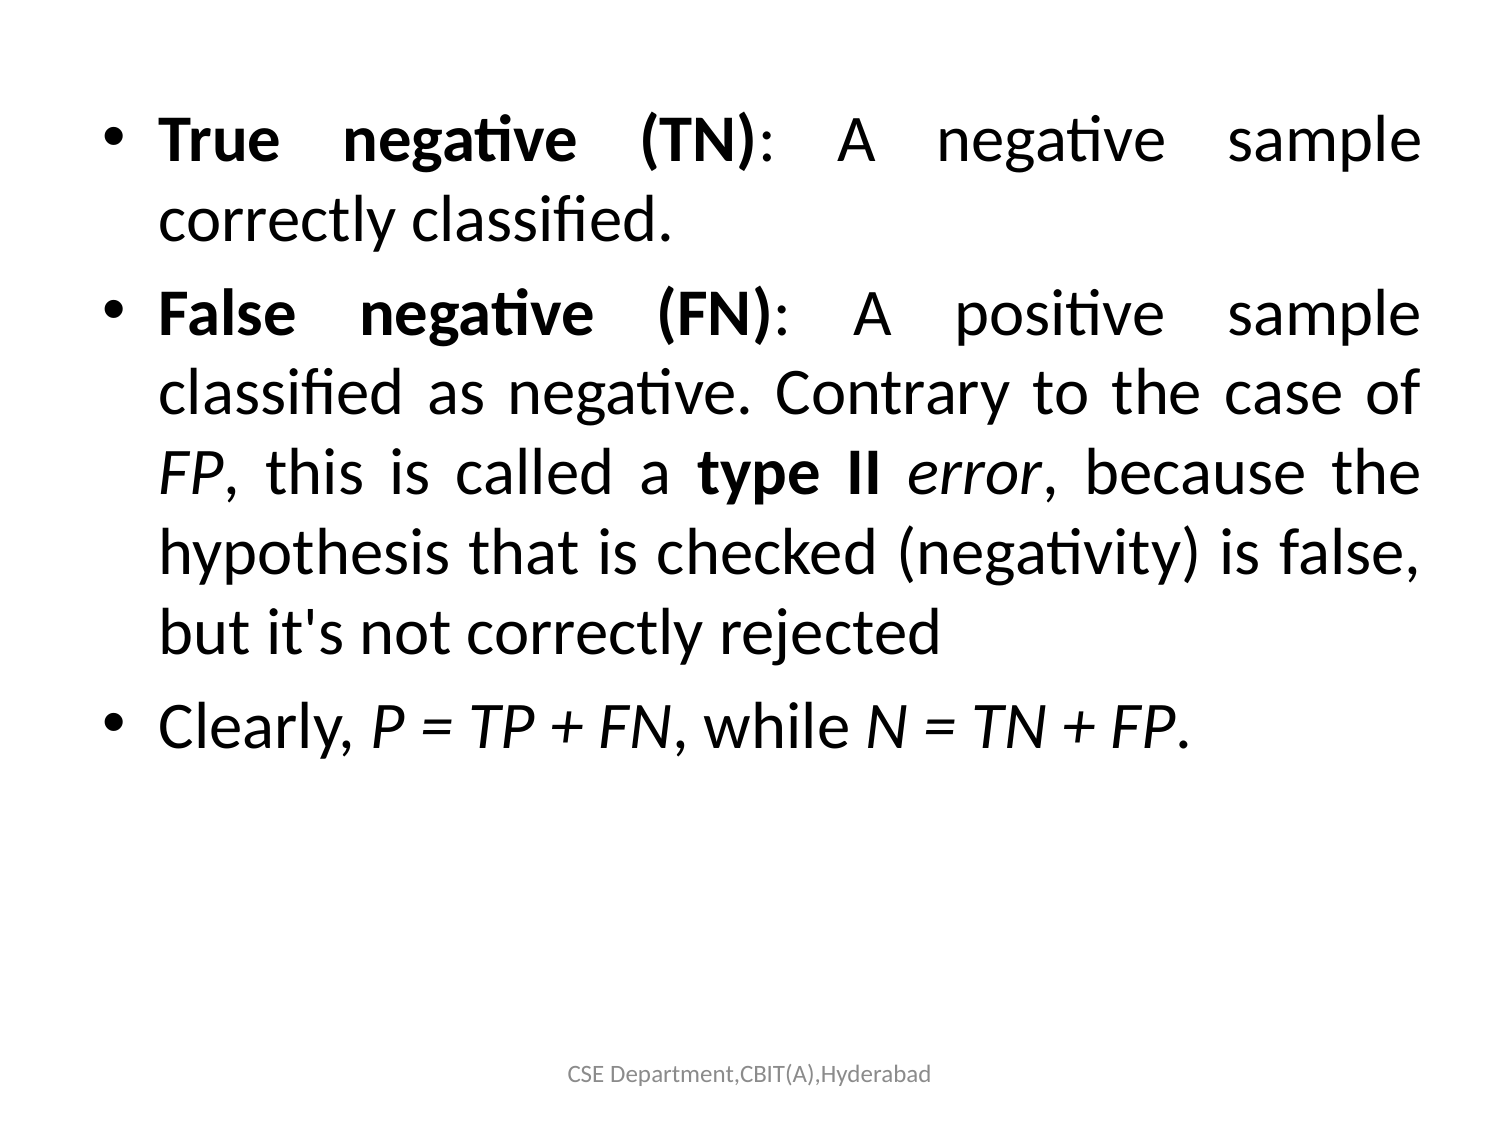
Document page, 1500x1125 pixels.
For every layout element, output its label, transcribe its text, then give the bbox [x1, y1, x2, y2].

footer CSE Department,CBIT(A),Hyderabad [512, 1042, 988, 1103]
list True negative (TN): A negative sample correctly classified. False negative (FN): A positive sample classified as negative. Contrary to the case of FP, this is called a type II error, because the hypothesis that is checked (negativity) is false, but it's not correctly rejected Clearly, P = TP + FN, while N = TN + FP. [87, 87, 1438, 830]
